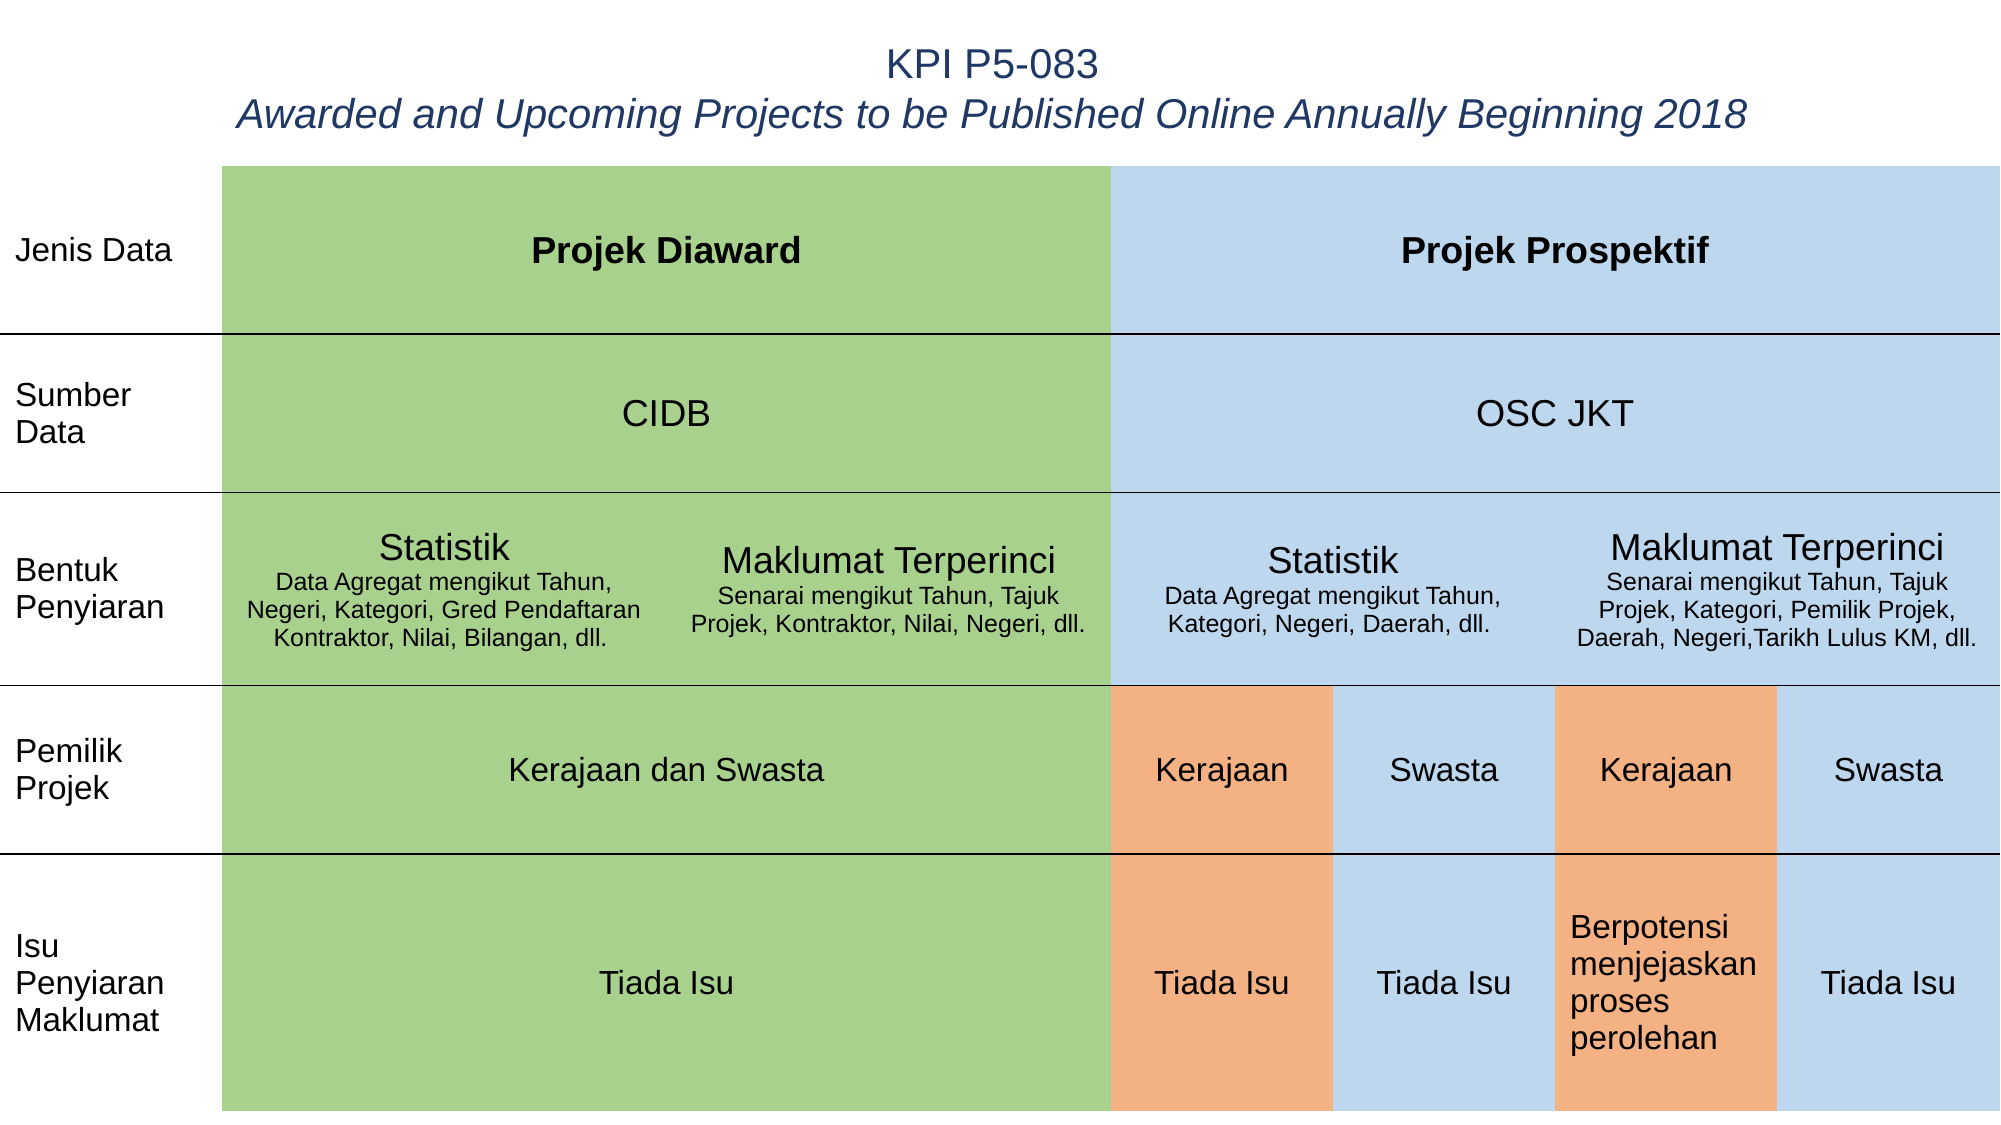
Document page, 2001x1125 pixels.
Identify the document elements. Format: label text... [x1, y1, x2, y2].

table_cell Tiada Isu [222, 855, 1111, 1111]
table_cell Kerajaan dan Swasta [222, 686, 1111, 853]
table_cell Pemilik Projek [0, 686, 222, 853]
table_cell Maklumat Terperinci Senarai mengikut Tahun, Tajuk Projek, Kontraktor, Nilai, Negeri, dll. [667, 493, 1111, 685]
text_box KPI P5-083 Awarded and Upcoming Projects to be Published Online Annually Beginning 2018 [221, 29, 1763, 144]
table_cell Berpotensi menjejaskan proses perolehan [1555, 855, 1777, 1111]
table_cell Statistik Data Agregat mengikut Tahun, Kategori, Negeri, Daerah, dll. [1111, 493, 1555, 685]
table_header Projek Diaward [222, 166, 1111, 333]
table_cell Kerajaan [1111, 686, 1333, 853]
table_cell Maklumat Terperinci Senarai mengikut Tahun, Tajuk Projek, Kategori, Pemilik Projek, Daerah, Negeri,Tarikh Lulus KM, dll. [1555, 493, 2000, 685]
table_cell Isu Penyiaran Maklumat [0, 855, 222, 1111]
table_cell Swasta [1777, 686, 2000, 853]
table_cell OSC JKT [1111, 335, 2000, 492]
table_cell Tiada Isu [1111, 855, 1333, 1111]
table_cell Sumber Data [0, 335, 222, 492]
table_cell CIDB [222, 335, 1111, 492]
table_cell Bentuk Penyiaran [0, 493, 222, 685]
table_header Projek Prospektif [1111, 166, 2000, 333]
table_cell Kerajaan [1555, 686, 1777, 853]
table_cell Tiada Isu [1333, 855, 1555, 1111]
table_cell Swasta [1333, 686, 1555, 853]
table_header Jenis Data [0, 166, 222, 333]
table_cell Statistik Data Agregat mengikut Tahun, Negeri, Kategori, Gred Pendaftaran Kontraktor, Nilai, Bilangan, dll. [222, 493, 667, 685]
table_cell Tiada Isu [1777, 855, 2000, 1111]
